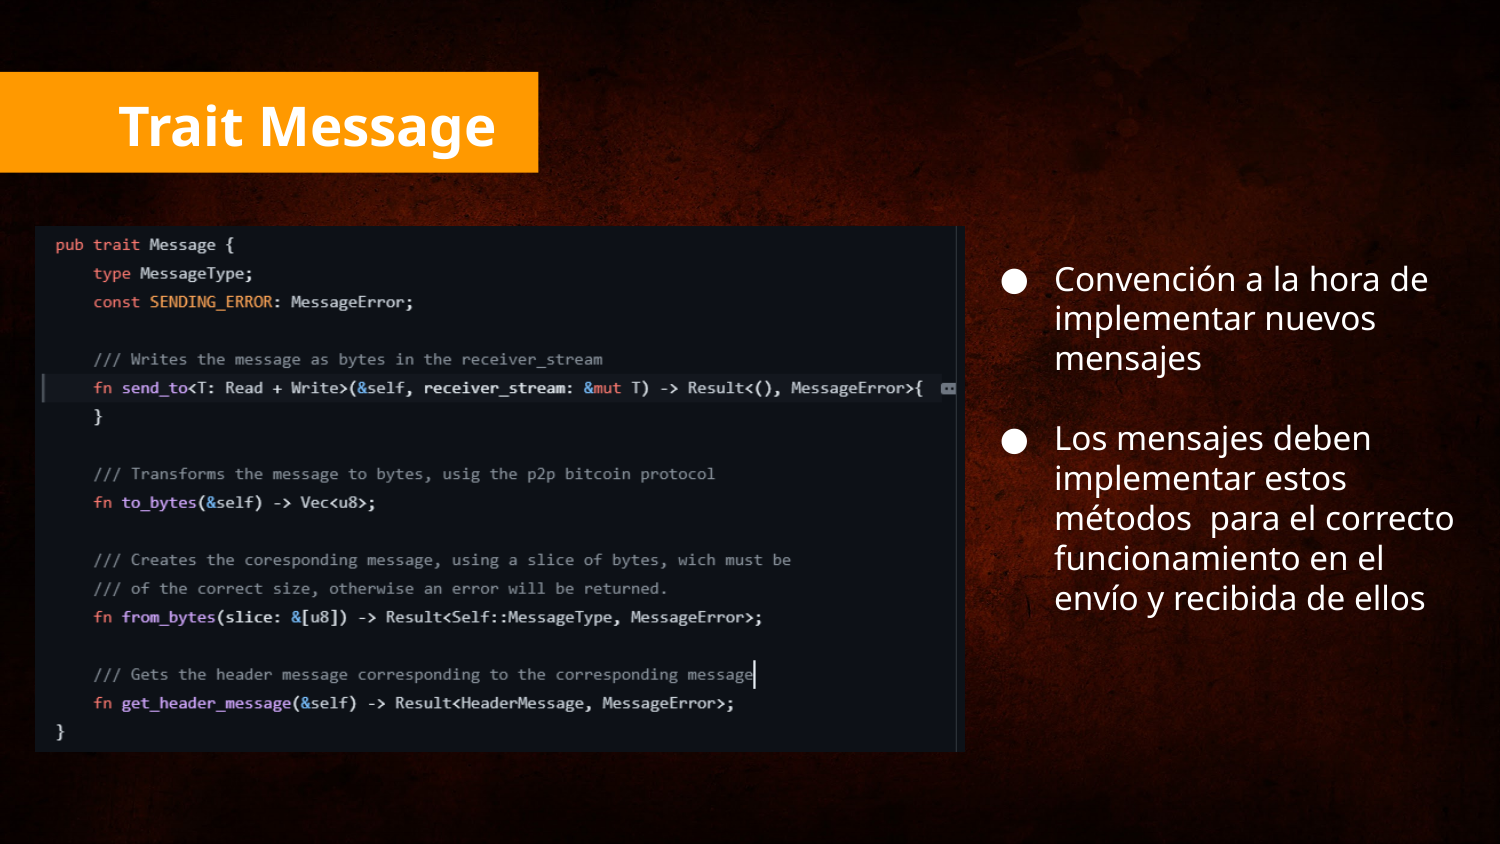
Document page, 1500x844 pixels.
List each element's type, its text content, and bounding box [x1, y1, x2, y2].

text_box [0, 71, 539, 173]
picture [0, 0, 1500, 844]
title Trait Message [103, 77, 624, 173]
text_box Convención a la hora de implementar nuevos mensajes Los mensajes deben implementar estos métodos para el correcto funcionamiento en el envío y recibida de ellos [969, 242, 1485, 632]
